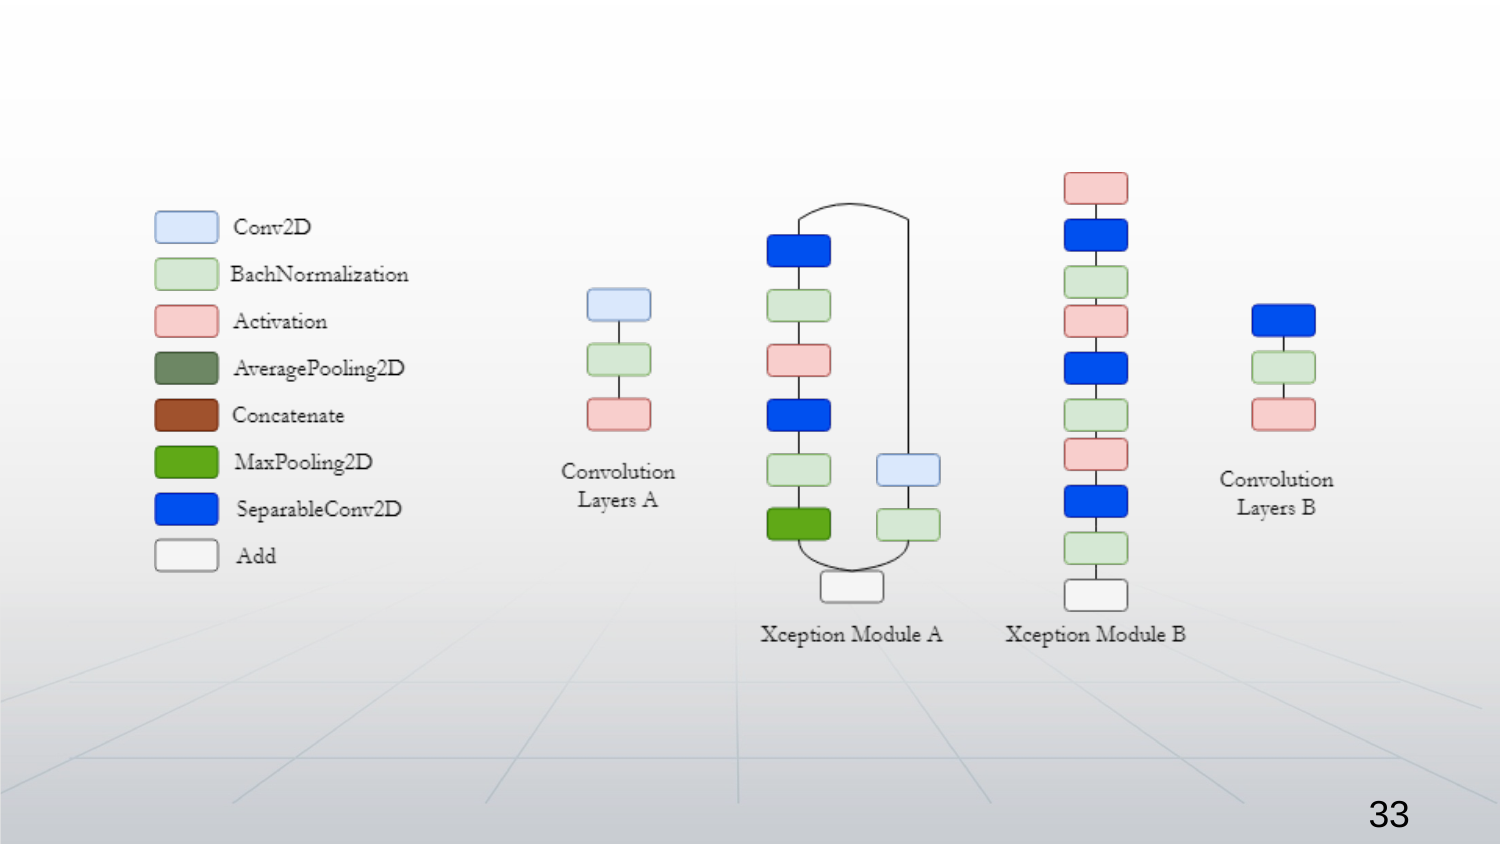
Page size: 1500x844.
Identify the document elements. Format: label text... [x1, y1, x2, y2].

picture [0, 7, 1500, 660]
slide_number 33 [1074, 782, 1425, 827]
